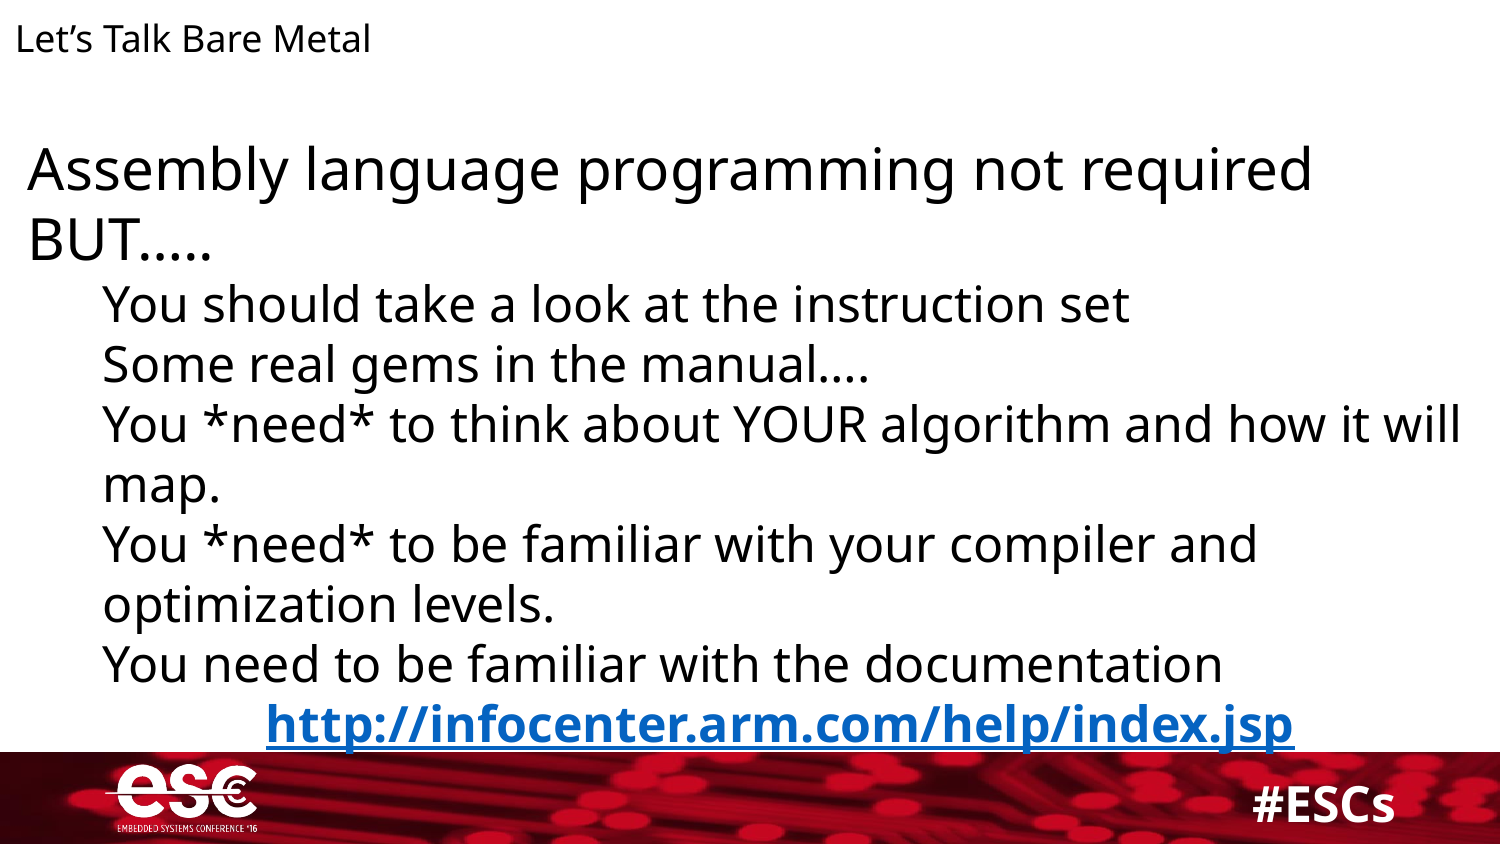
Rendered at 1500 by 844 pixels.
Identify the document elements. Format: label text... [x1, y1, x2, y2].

picture [0, 752, 1500, 844]
title Let’s Talk Bare Metal [0, 7, 1350, 106]
list Assembly language programming not required BUT….. You should take a look at the instruction set Some real gems in the manual…. You *need* to think about YOUR algorithm and how it will map. You *need* to be familiar with your compiler and optimization levels. You need to be familiar with the documentation http://infocenter.arm.com/help/index.jsp [13, 124, 1487, 727]
